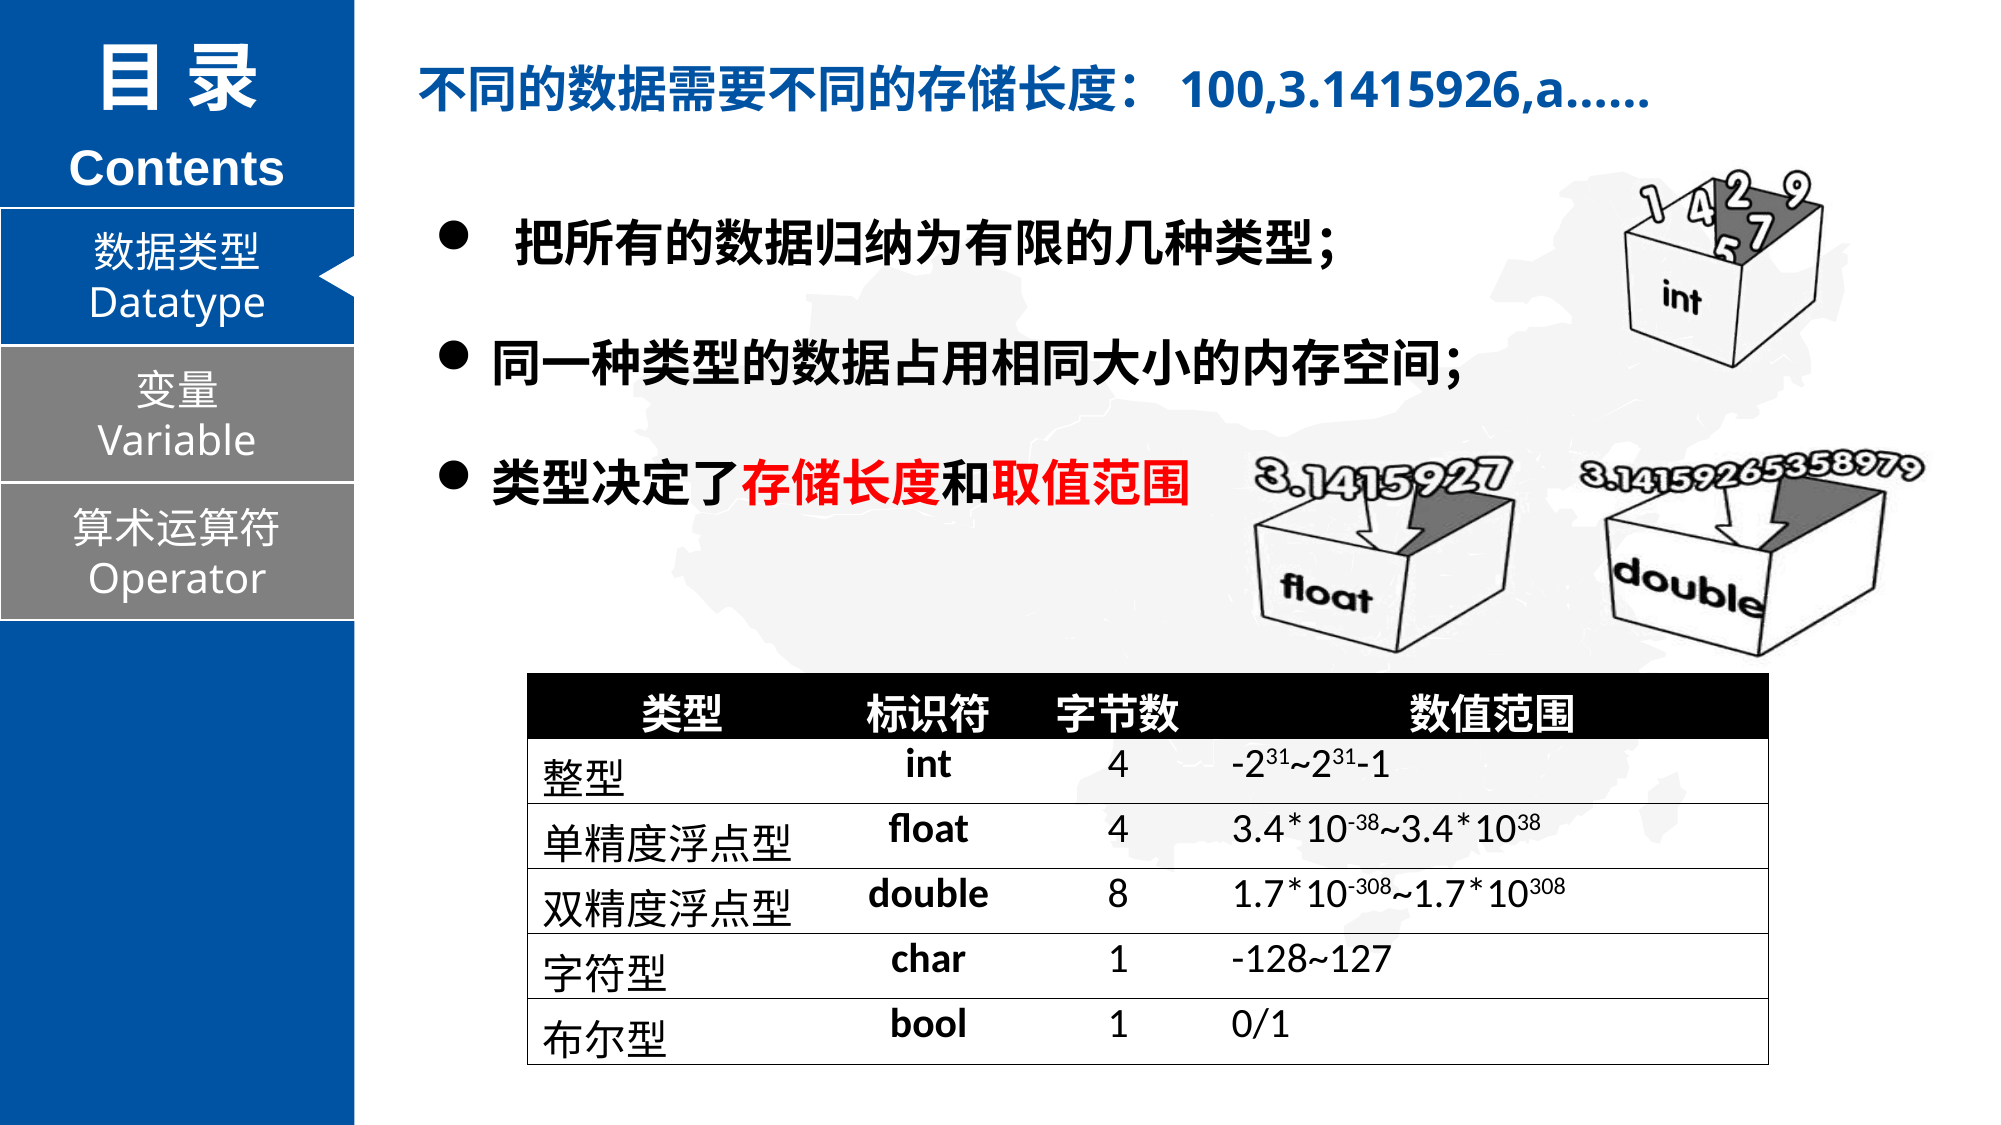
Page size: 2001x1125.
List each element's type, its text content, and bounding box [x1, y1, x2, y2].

picture [1601, 130, 1853, 382]
text_box 数据类型 Datatype [0, 207, 355, 345]
table_cell 1 [1019, 999, 1217, 1064]
table_header 标识符 [838, 674, 1019, 738]
table_cell float [838, 804, 1019, 868]
table_cell 1 [1019, 934, 1217, 998]
table_cell double [838, 869, 1019, 933]
table_cell 3.4*10-38~3.4*1038 [1217, 804, 1768, 868]
table_cell 字符型 [528, 934, 838, 998]
table_cell 4 [1019, 804, 1217, 868]
table_cell int [838, 739, 1019, 803]
text_box [0, 0, 355, 207]
table_cell 8 [1019, 869, 1217, 933]
table_header 类型 [528, 674, 838, 738]
table_header 数值范围 [1217, 674, 1768, 738]
table_cell 布尔型 [528, 999, 838, 1064]
table_cell 4 [1019, 739, 1217, 803]
table_cell 0/1 [1217, 999, 1768, 1064]
text_box [0, 621, 355, 1125]
table_cell char [838, 934, 1019, 998]
text_box 不同的数据需要不同的存储长度：100,3.1415926,a…… [402, 50, 1996, 126]
picture [1237, 447, 1953, 674]
table_cell -128~127 [1217, 934, 1768, 998]
table_cell 1.7*10-308~1.7*10308 [1217, 869, 1768, 933]
text_box 变量 Variable [0, 345, 355, 483]
text_box [316, 253, 356, 299]
table_cell -231~231-1 [1217, 739, 1768, 803]
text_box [17, 21, 337, 204]
table_cell bool [838, 999, 1019, 1064]
table_header 字节数 [1019, 674, 1217, 738]
table_cell 整型 [528, 739, 838, 803]
table_cell 单精度浮点型 [528, 804, 838, 868]
table_cell 双精度浮点型 [528, 869, 838, 933]
text_box 算术运算符 Operator [0, 483, 355, 621]
text_box 把所有的数据归纳为有限的几种类型； 同一种类型的数据占用相同大小的内存空间； 类型决定了存储长度和取值范围 [420, 144, 1536, 520]
